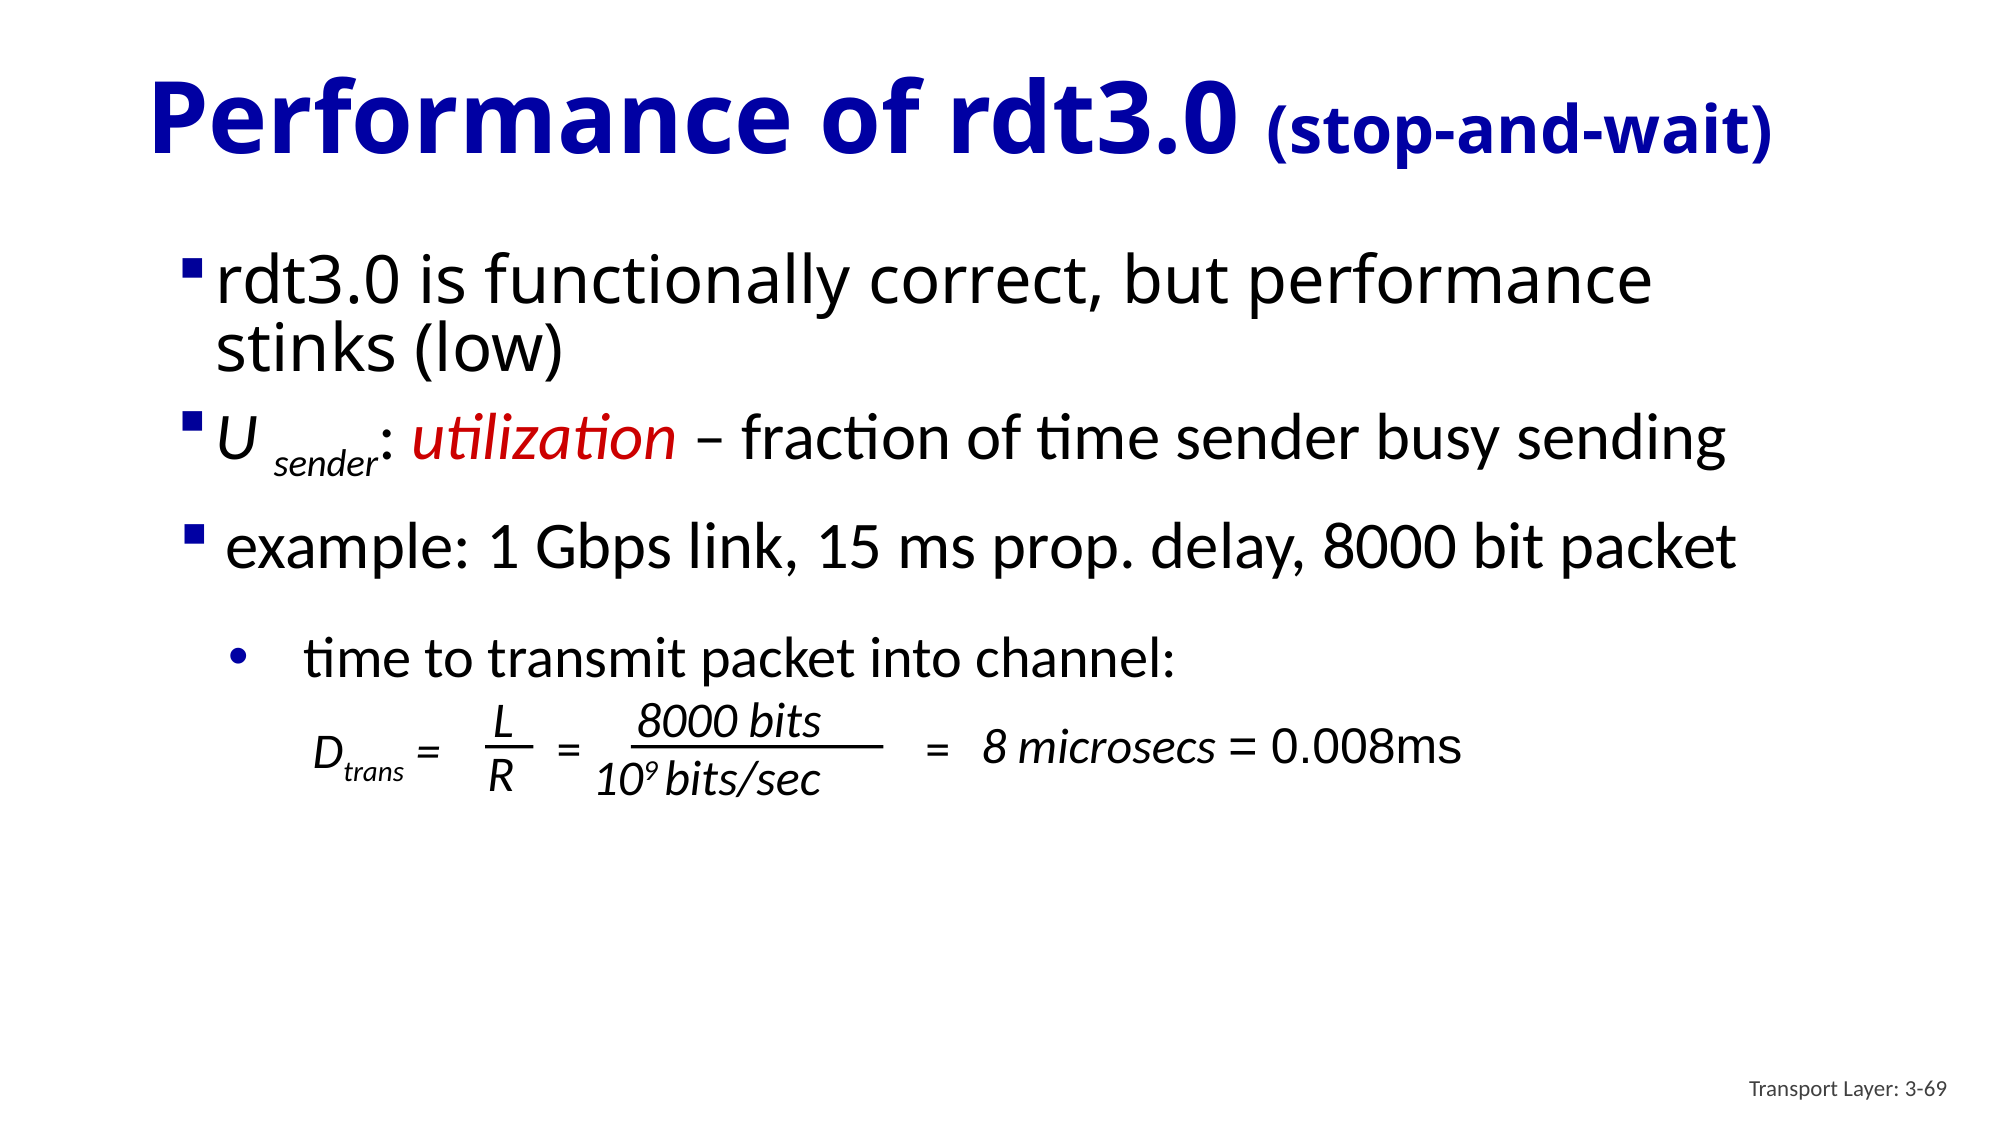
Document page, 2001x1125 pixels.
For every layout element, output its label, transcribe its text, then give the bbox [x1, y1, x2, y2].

title Performance of rdt3.0 (stop-and-wait) [131, 47, 1952, 195]
text_box time to transmit packet into channel: [136, 620, 1732, 792]
slide_number Transport Layer: 3-69 [1512, 1056, 1963, 1117]
text_box rdt3.0 is functionally correct, but performance stinks (low) U sender: utilization – fraction of time sender busy sending [87, 241, 1852, 320]
text_box example: 1 Gbps link, 15 ms prop. delay, 8000 bit packet [142, 503, 1871, 675]
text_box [292, 679, 1480, 814]
